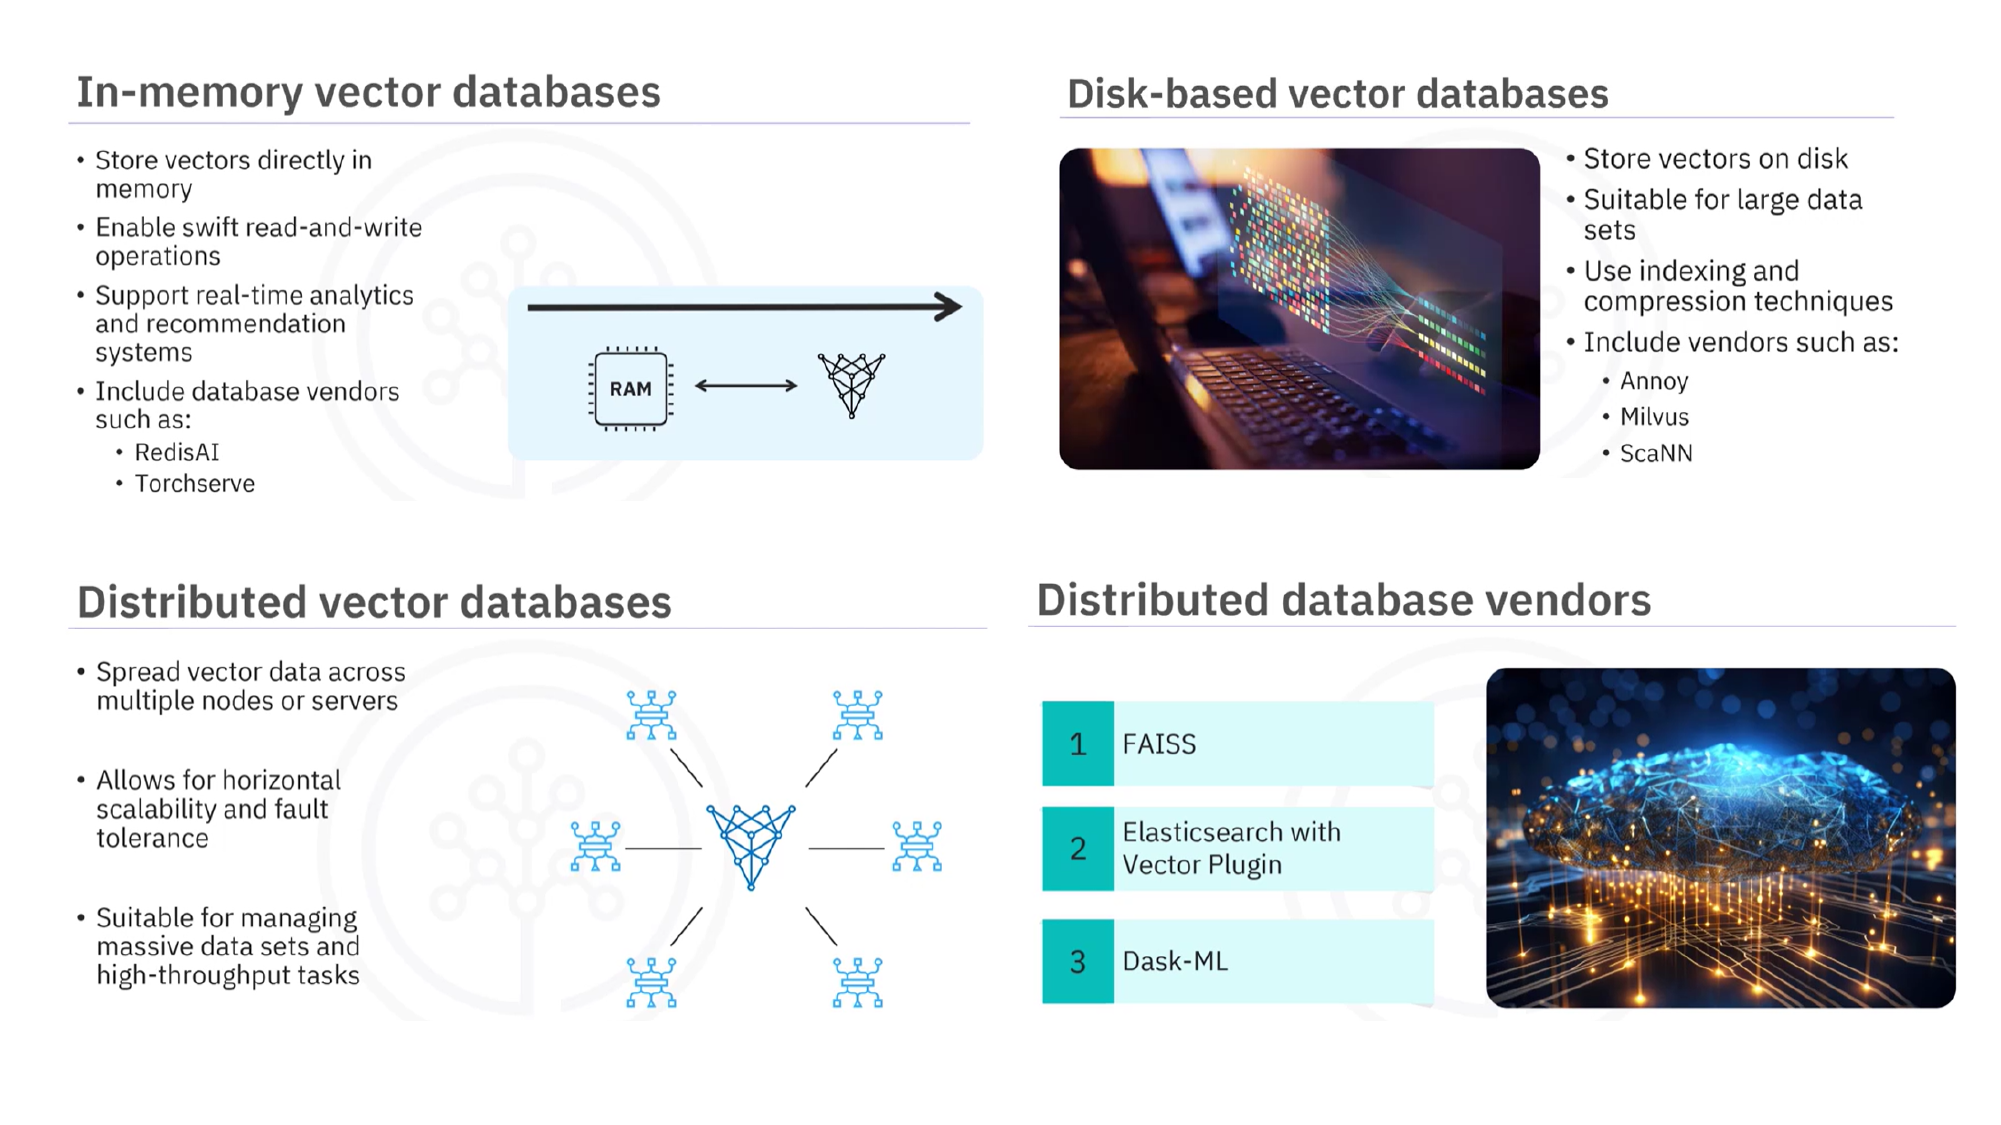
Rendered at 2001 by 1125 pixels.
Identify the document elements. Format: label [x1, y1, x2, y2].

picture [1018, 562, 1975, 1021]
picture [56, 562, 998, 1021]
list [56, 62, 1000, 501]
picture [1046, 62, 1911, 478]
